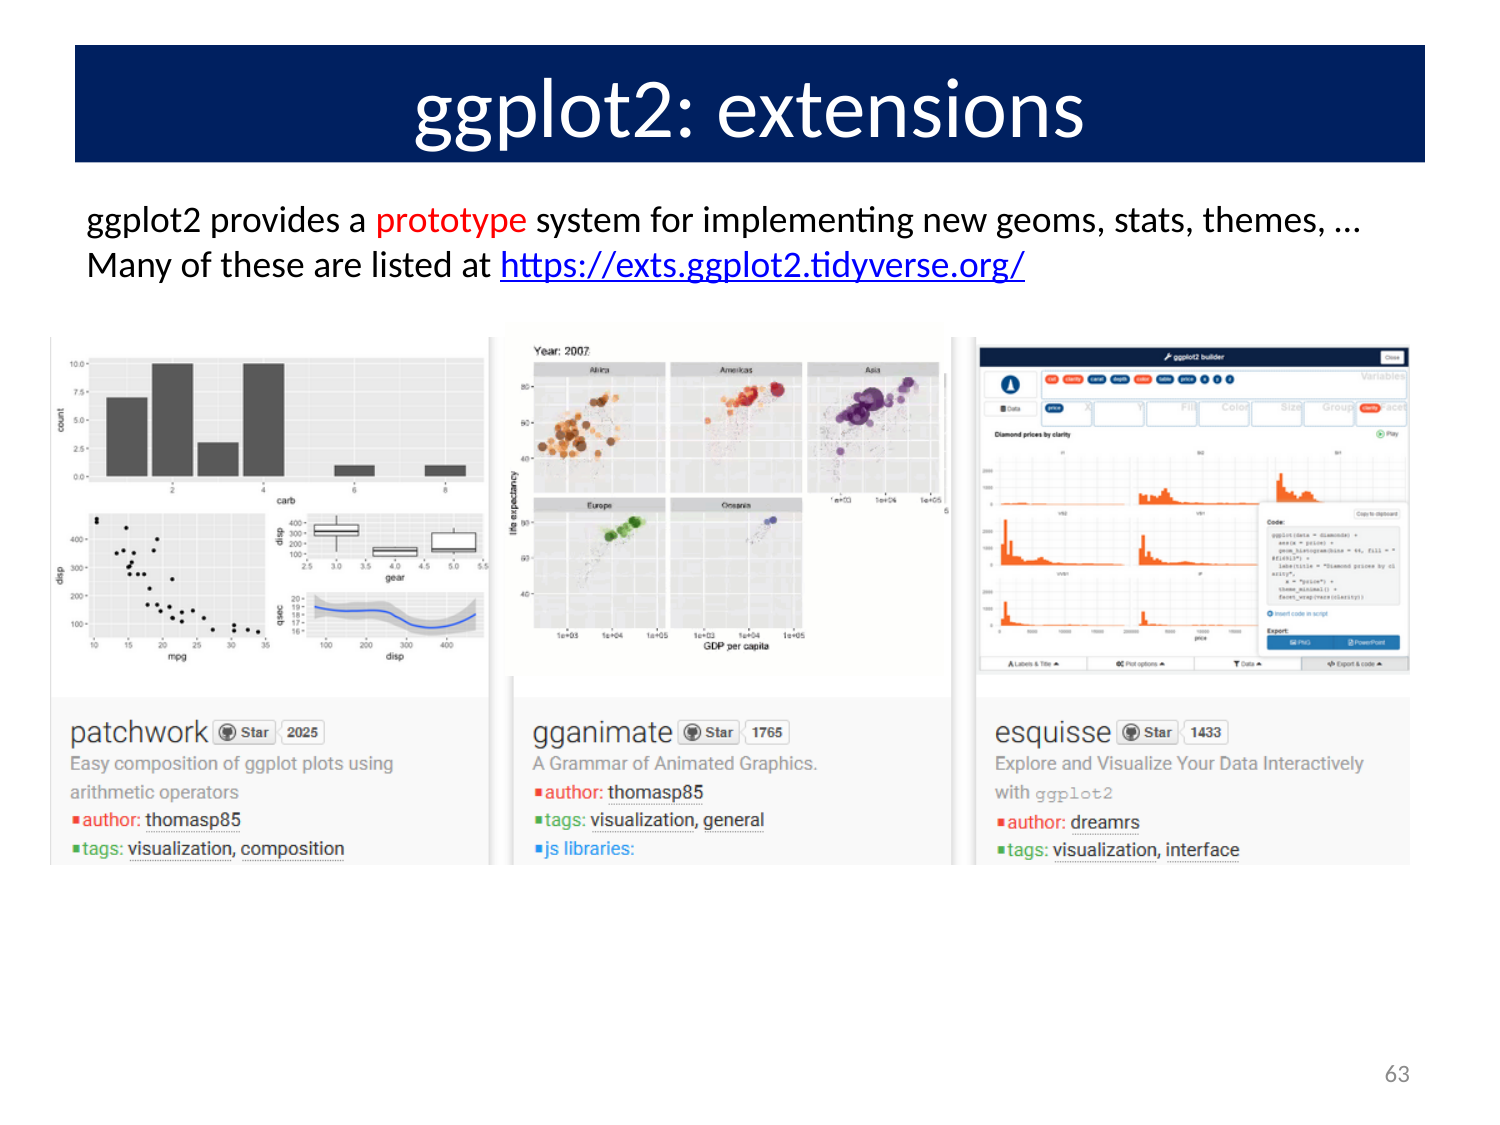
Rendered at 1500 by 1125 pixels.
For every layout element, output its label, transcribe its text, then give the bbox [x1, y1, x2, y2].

slide_number 63 [1074, 1042, 1425, 1103]
title ggplot2: extensions [75, 45, 1425, 163]
text_box ggplot2 provides a prototype system for implementing new geoms, stats, themes, … Many of these are listed at https://exts.ggplot2.tidyverse.org/ [71, 187, 1425, 293]
picture [49, 322, 1410, 866]
